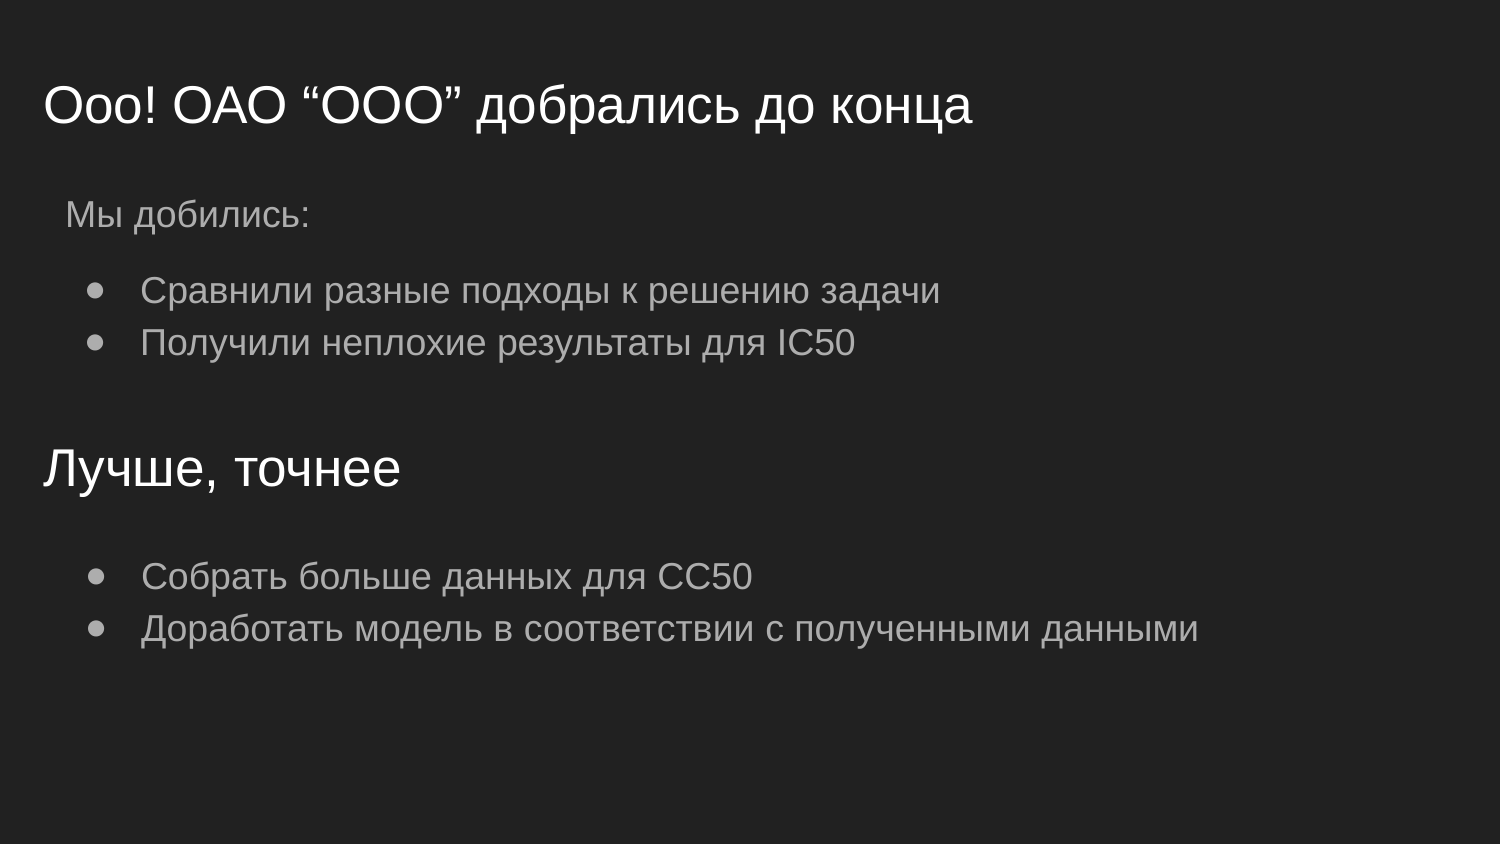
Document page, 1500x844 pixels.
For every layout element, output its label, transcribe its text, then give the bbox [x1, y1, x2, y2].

list Мы добились: Сравнили разные подходы к решению задачи Получили неплохие результаты для IC50 [50, 167, 1189, 401]
title Ооо! ОАО “ООО” добрались до конца [28, 55, 1426, 150]
list Собрать больше данных для CC50 Доработать модель в соответствии с полученными данными [51, 530, 1449, 844]
title Лучше, точнее [28, 418, 1426, 513]
